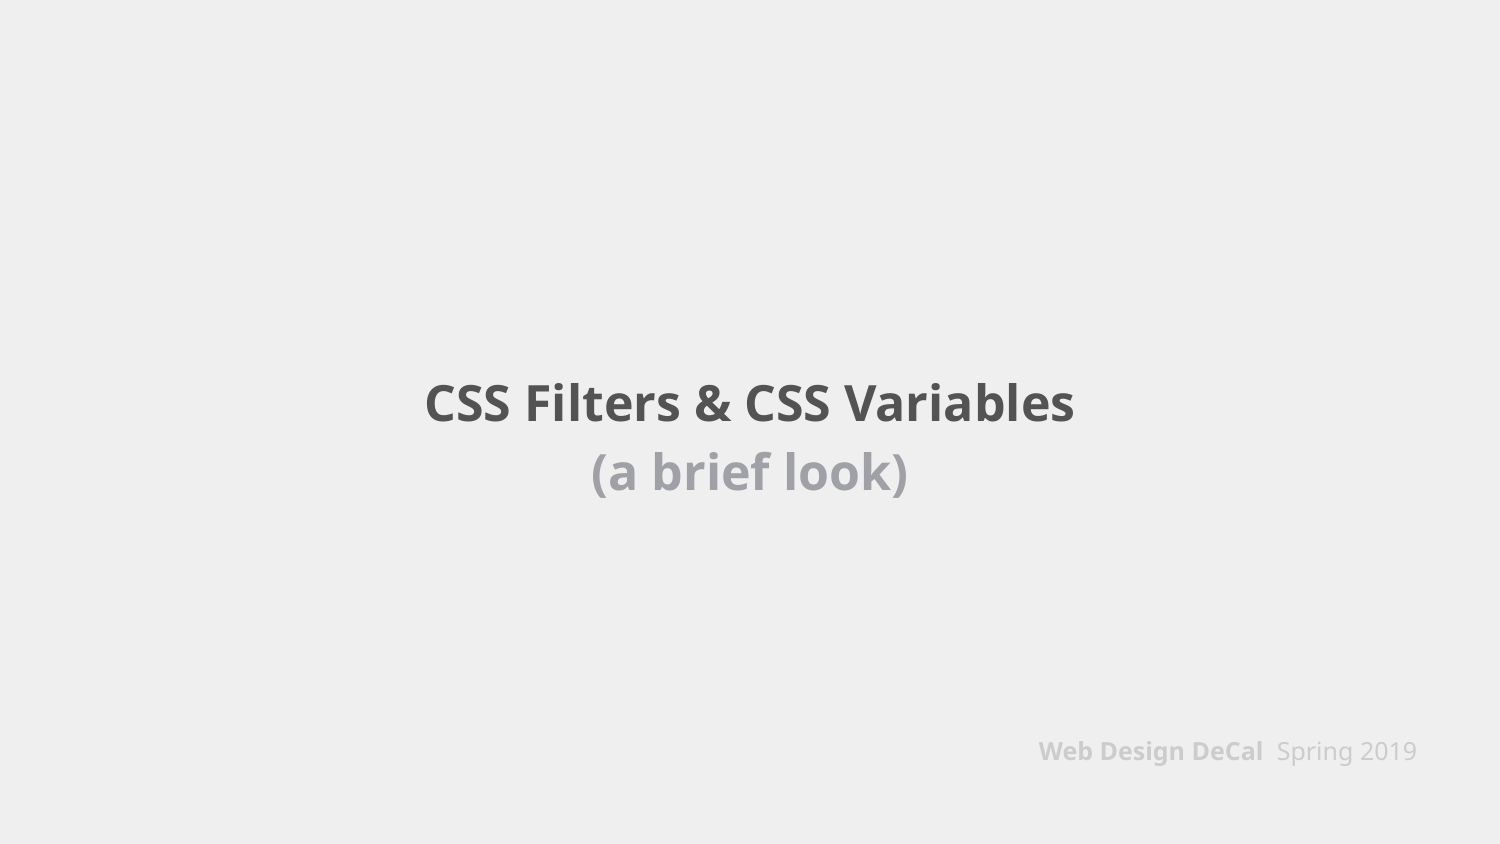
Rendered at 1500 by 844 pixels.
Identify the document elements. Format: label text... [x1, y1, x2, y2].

title CSS Filters & CSS Variables (a brief look) [75, 169, 1425, 694]
